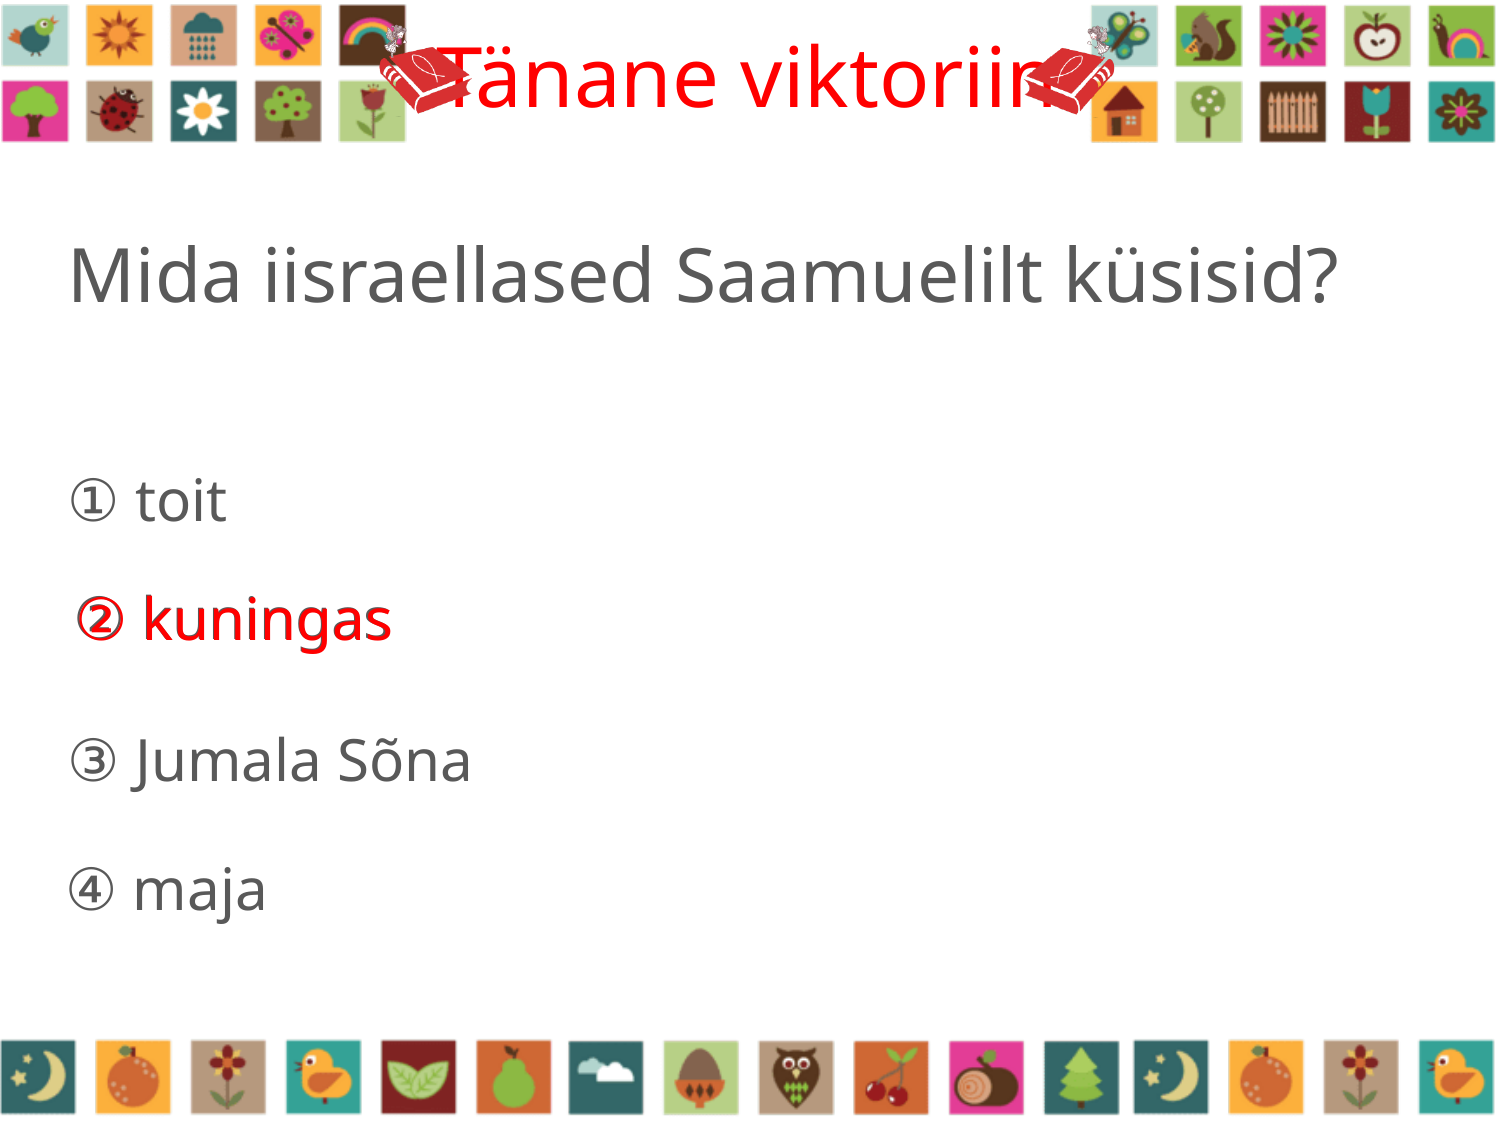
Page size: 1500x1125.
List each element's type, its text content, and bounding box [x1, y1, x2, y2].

text_box Mida iisraellased Saamuelilt küsisid? [53, 219, 1436, 325]
text_box ② kuningas [60, 574, 1490, 660]
picture [0, 3, 504, 150]
text_box ③ Jumala Sõna [53, 716, 1483, 801]
text_box ④ maja [50, 844, 1480, 930]
text_box Tänane viktoriin [425, 16, 1078, 131]
picture [992, 3, 1500, 150]
text_box ① toit [53, 456, 1436, 541]
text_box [0, 1028, 1500, 1118]
